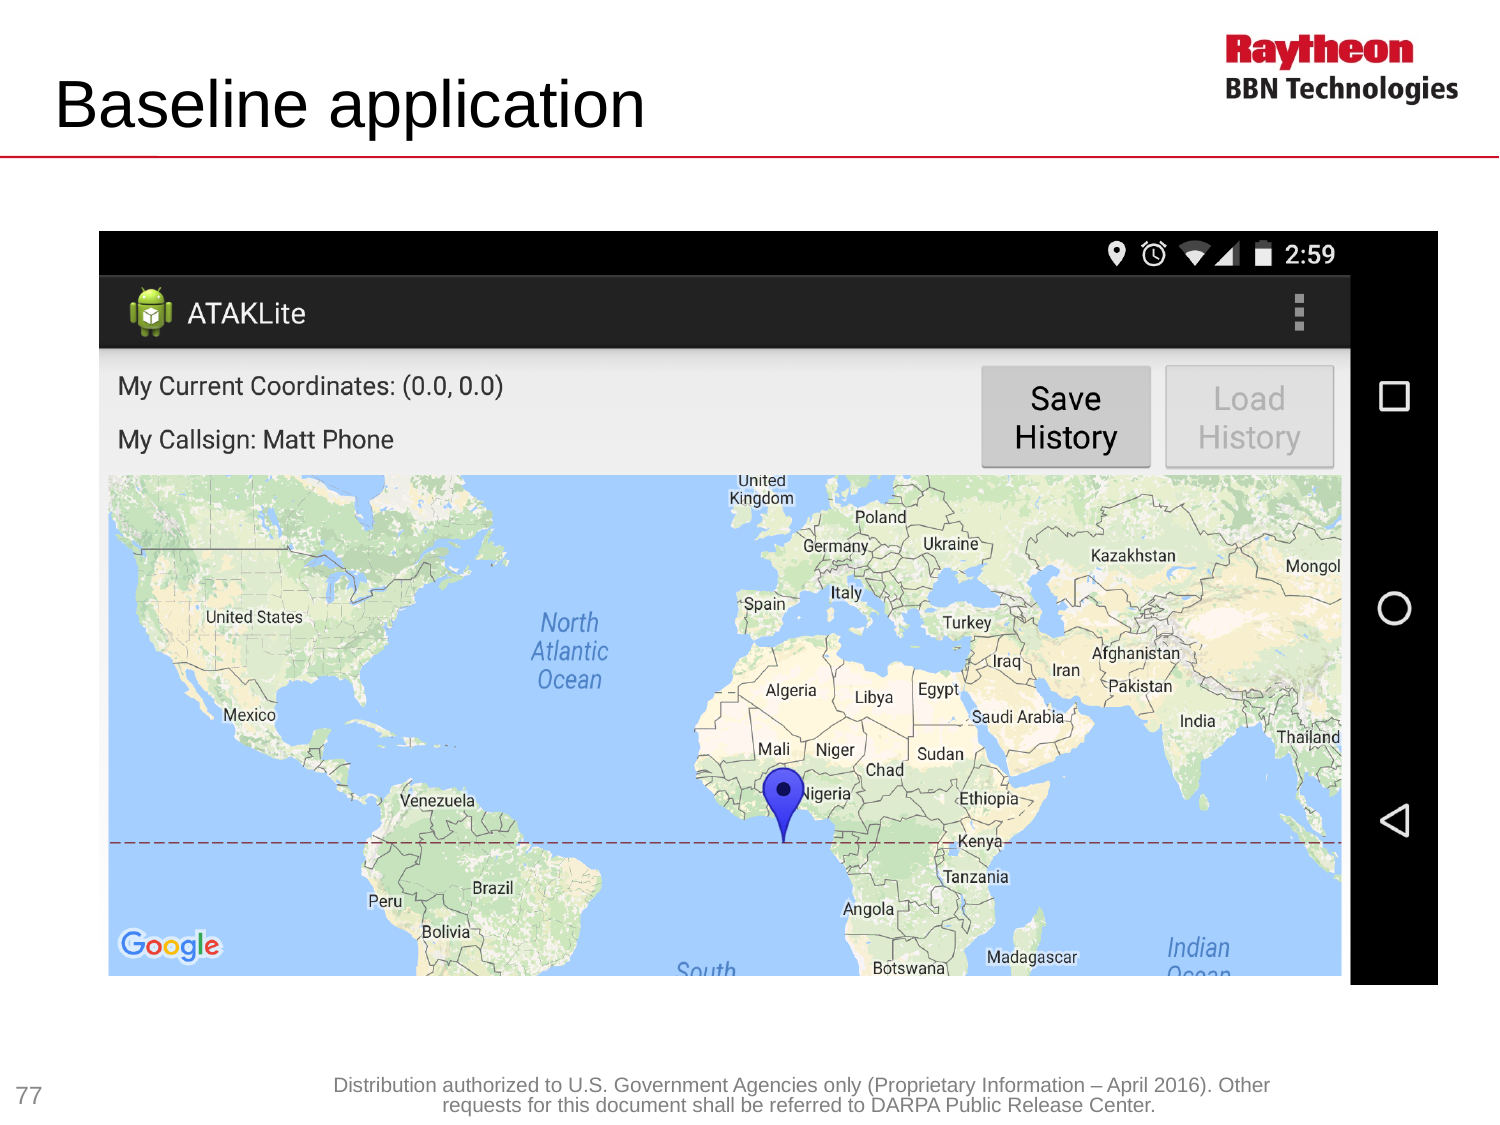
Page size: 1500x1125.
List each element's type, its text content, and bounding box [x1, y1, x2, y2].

picture [1222, 31, 1460, 108]
picture [99, 231, 1438, 985]
title Baseline application [39, 44, 1390, 158]
slide_number 77 [0, 1065, 208, 1125]
